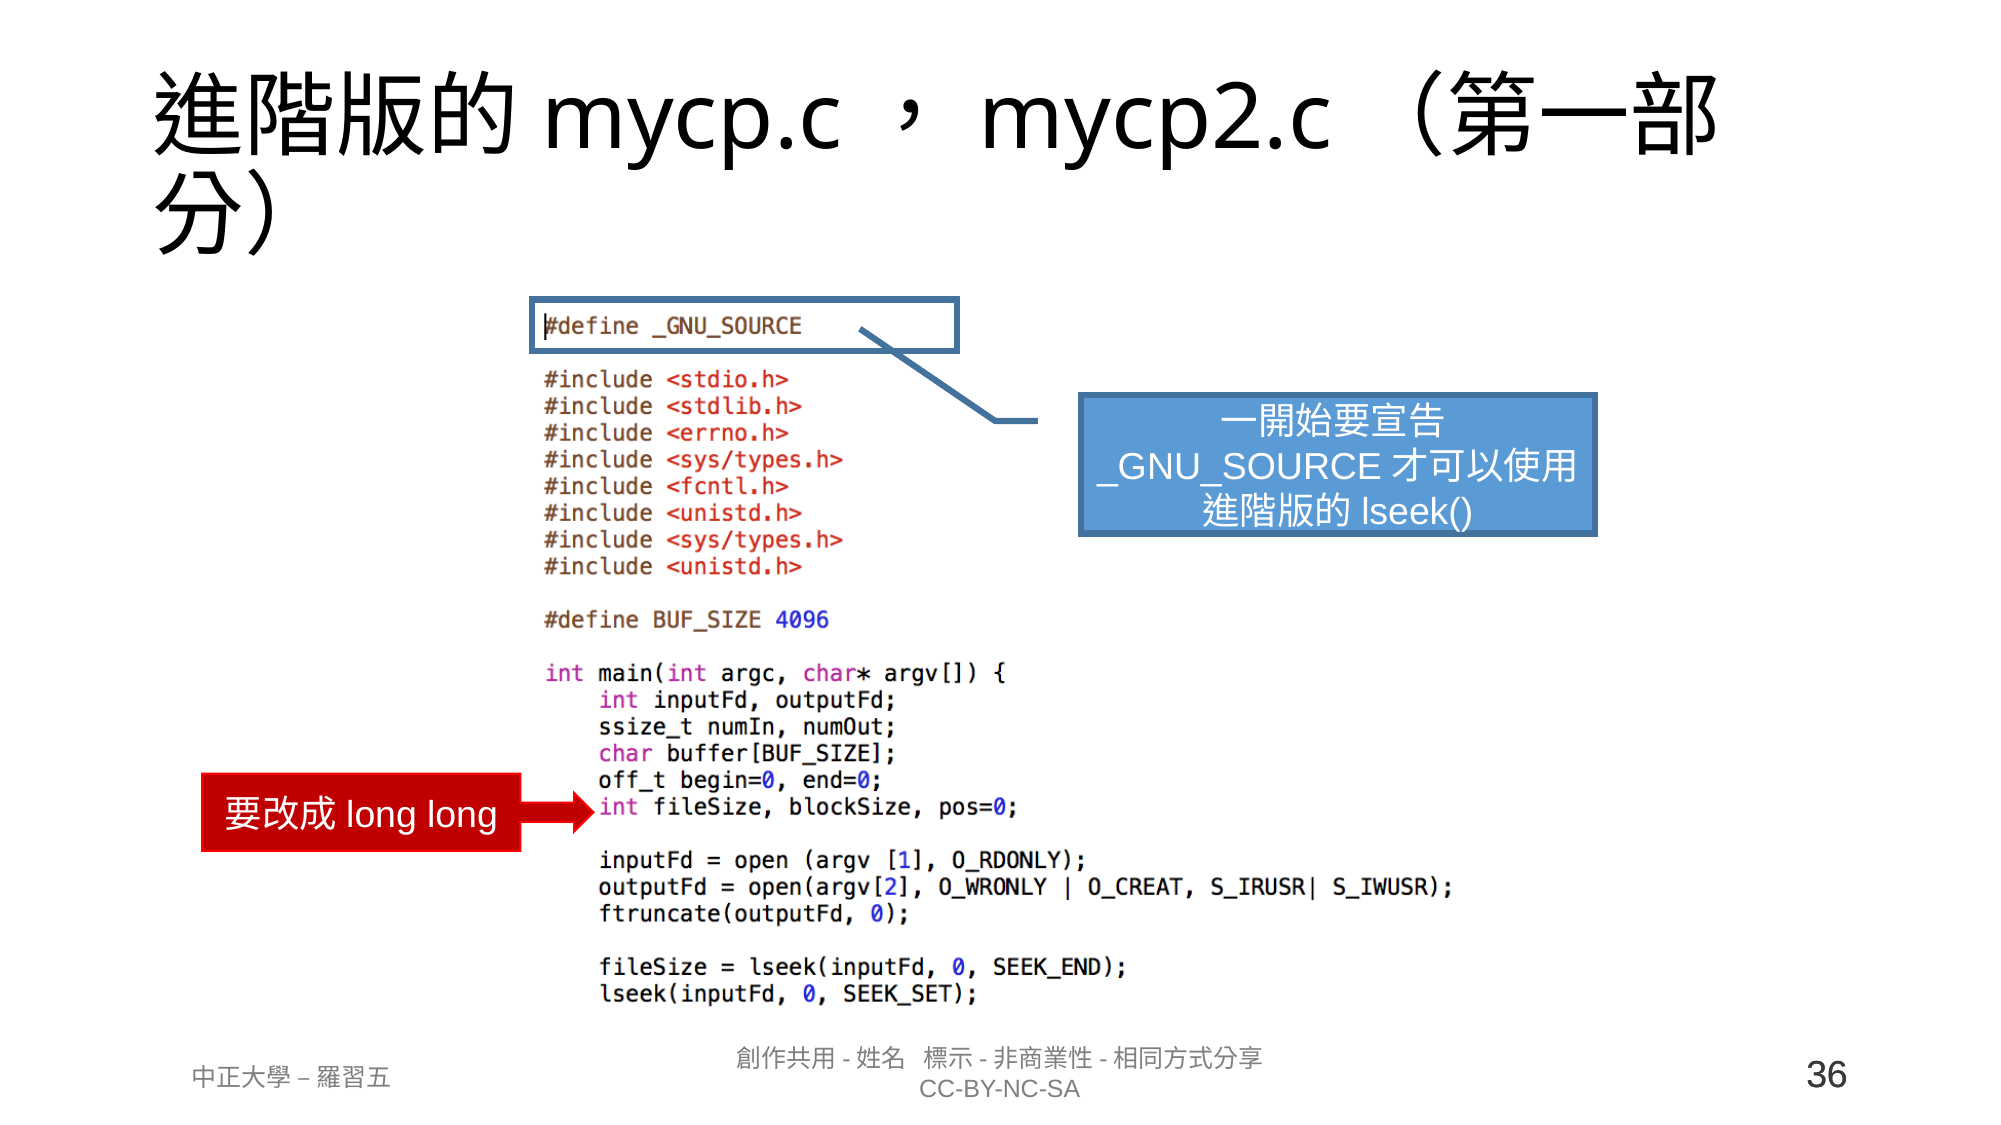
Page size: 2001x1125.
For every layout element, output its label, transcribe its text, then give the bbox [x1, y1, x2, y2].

title 進階版的mycp.c，mycp2.c（第一部分） [137, 59, 1863, 278]
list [532, 299, 1468, 1014]
text_box 一開始要宣告_GNU_SOURCE才可以使用進階版的lseek() [1468, 394, 1596, 535]
text_box 要改成long long [201, 772, 532, 852]
